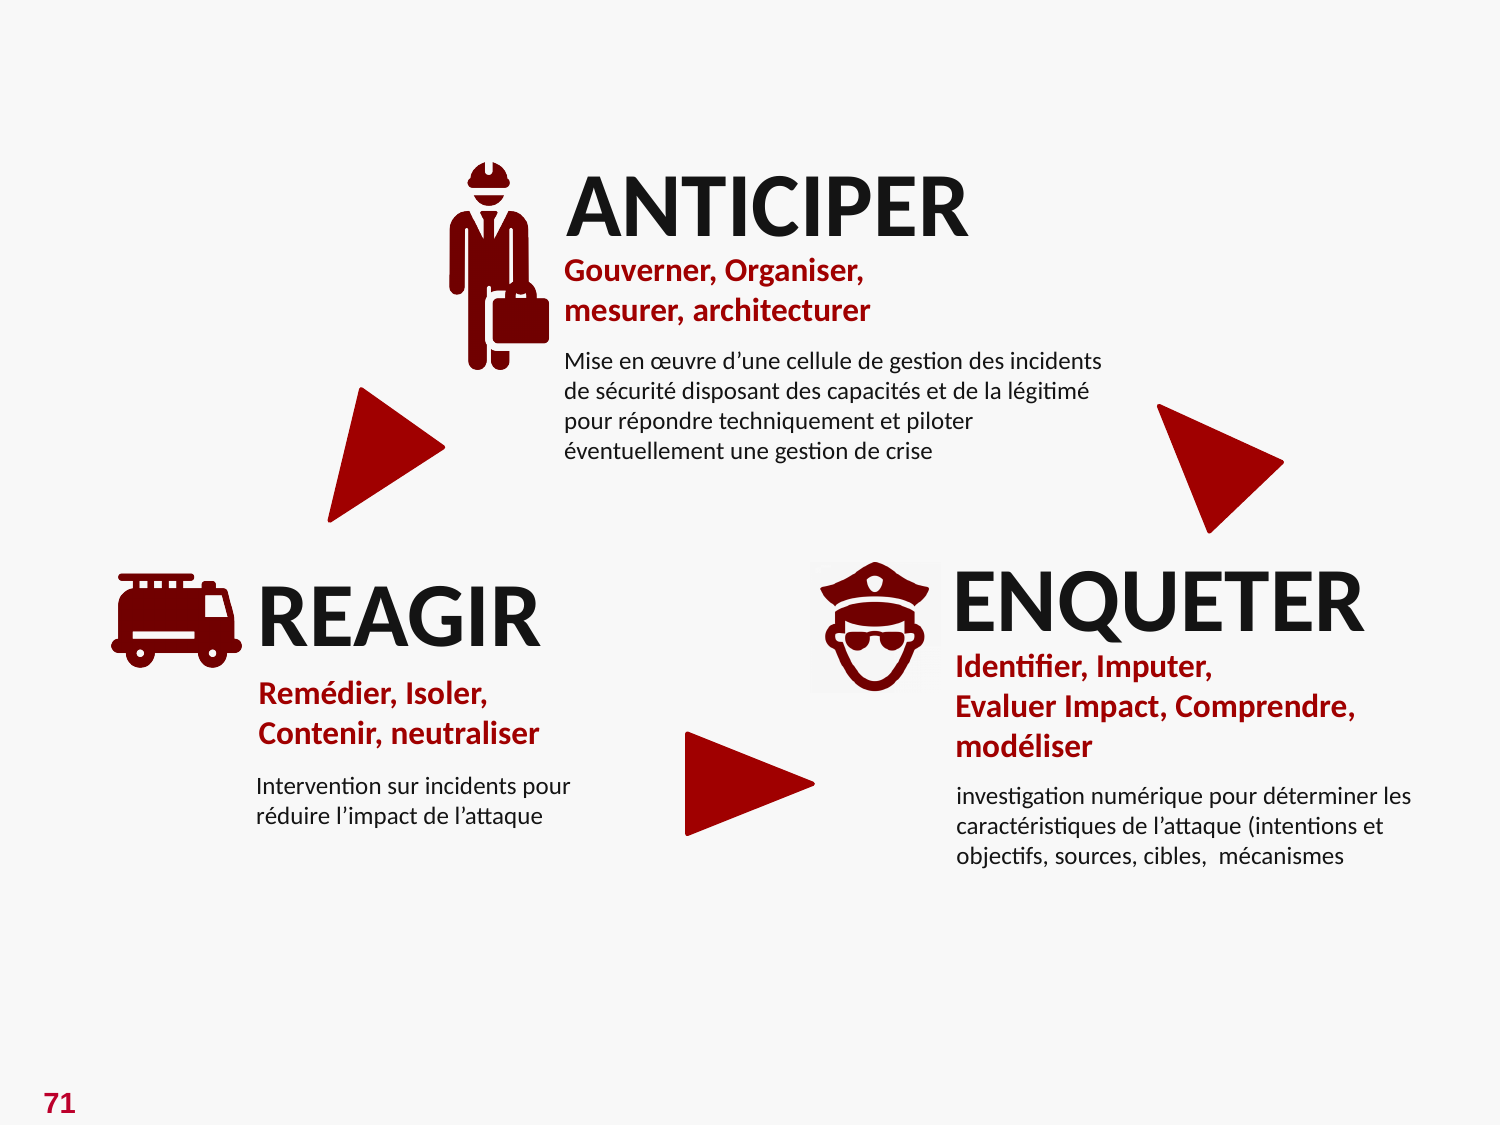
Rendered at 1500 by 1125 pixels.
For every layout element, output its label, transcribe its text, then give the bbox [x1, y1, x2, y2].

text_box ENQUETER [937, 532, 1383, 637]
text_box Identifier, Imputer, Evaluer Impact, Comprendre, modéliser [940, 637, 1500, 772]
text_box REAGIR [243, 547, 579, 663]
text_box ANTICIPER [551, 137, 986, 262]
text_box Gouverner, Organiser, mesurer, architecturer [607, 241, 941, 336]
text_box Remédier, Isoler, Contenir, neutraliser [243, 663, 635, 759]
text_box Intervention sur incidents pour réduire l’impact de l’attaque [241, 762, 645, 837]
text_box investigation numérique pour déterminer les caractéristiques de l’attaque (intentions et objectifs, sources, cibles, mécanismes [941, 772, 1447, 877]
text_box [1156, 404, 1284, 534]
text_box [685, 731, 815, 836]
text_box Mise en œuvre d’une cellule de gestion des incidents de sécurité disposant des capacités et de la légitimé pour répondre techniquement et piloter éventuellement une gestion de crise [549, 337, 1123, 472]
text_box [327, 387, 446, 523]
picture [394, 162, 603, 370]
picture [111, 554, 243, 686]
picture [810, 562, 941, 693]
